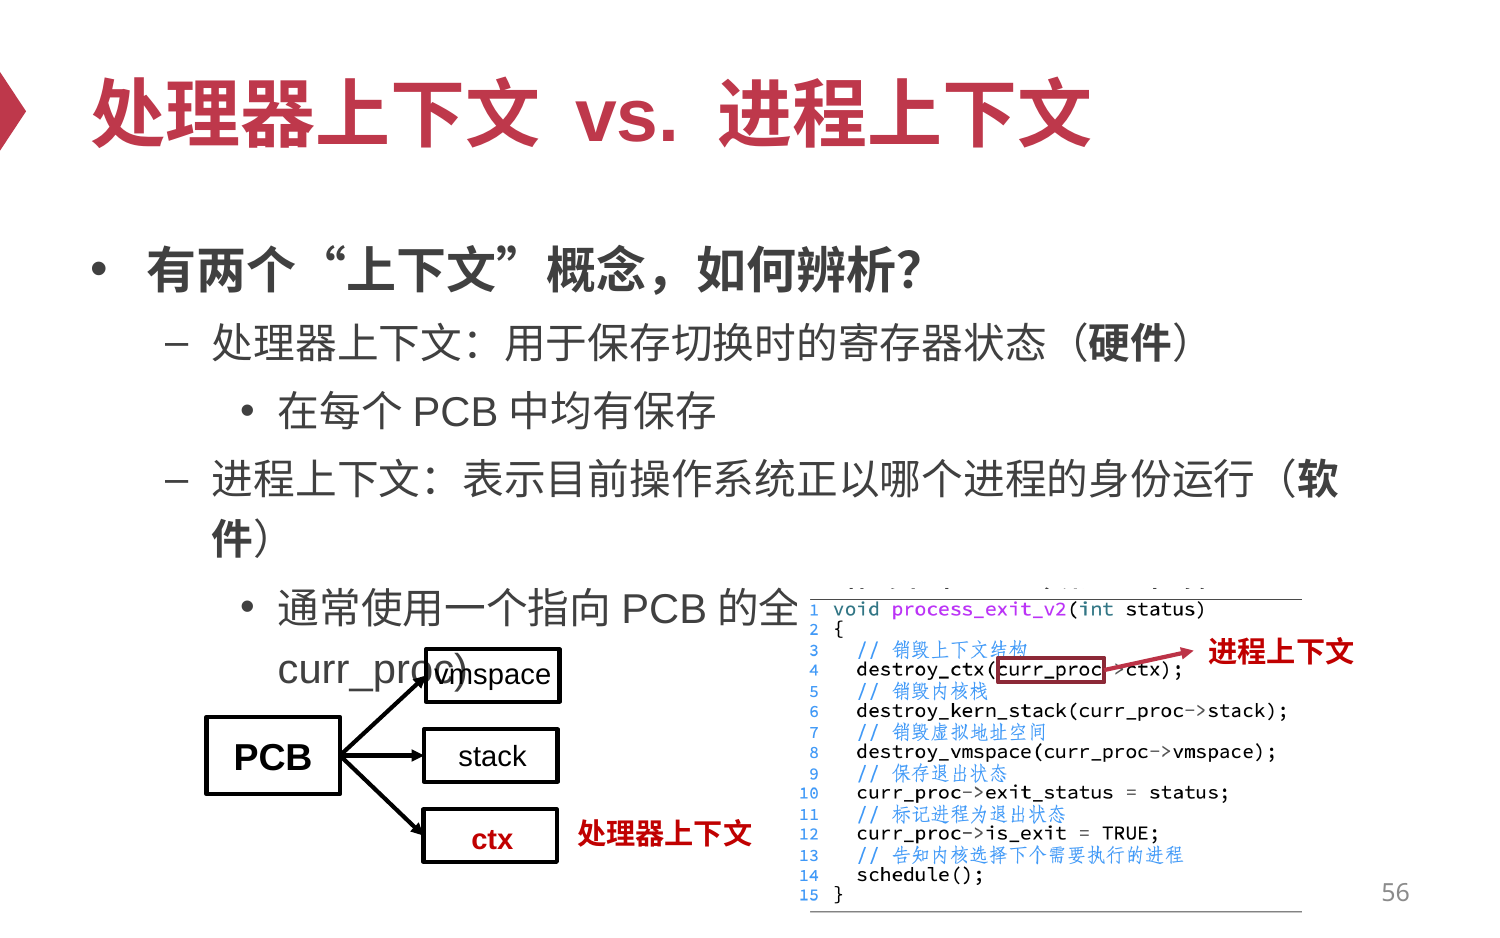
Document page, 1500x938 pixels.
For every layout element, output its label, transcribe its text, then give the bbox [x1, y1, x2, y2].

text_box PCB [218, 725, 328, 785]
list 有两个“上下文”概念，如何辨析？ 处理器上下文：用于保存切换时的寄存器状态（硬件） 在每个PCB中均有保存 进程上下文：表示目前操作系统正以哪个进程的身份运行（软件） 通常使用一个指向PCB的全局指针表示（代码中的curr_proc) [75, 218, 1425, 838]
picture [796, 589, 1302, 922]
text_box stack [443, 730, 543, 780]
text_box [204, 715, 334, 796]
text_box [339, 675, 427, 756]
text_box ctx [456, 812, 529, 863]
text_box [421, 807, 559, 864]
text_box [428, 727, 560, 784]
slide_number 56 [1306, 868, 1425, 919]
text_box 处理器上下文 [562, 808, 768, 858]
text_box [339, 755, 424, 836]
text_box vmspace [419, 648, 567, 698]
text_box [432, 698, 562, 704]
text_box 进程上下文 [1306, 625, 1370, 676]
title 处理器上下文 vs. 进程上下文 [75, 37, 1425, 186]
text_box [1104, 650, 1194, 671]
